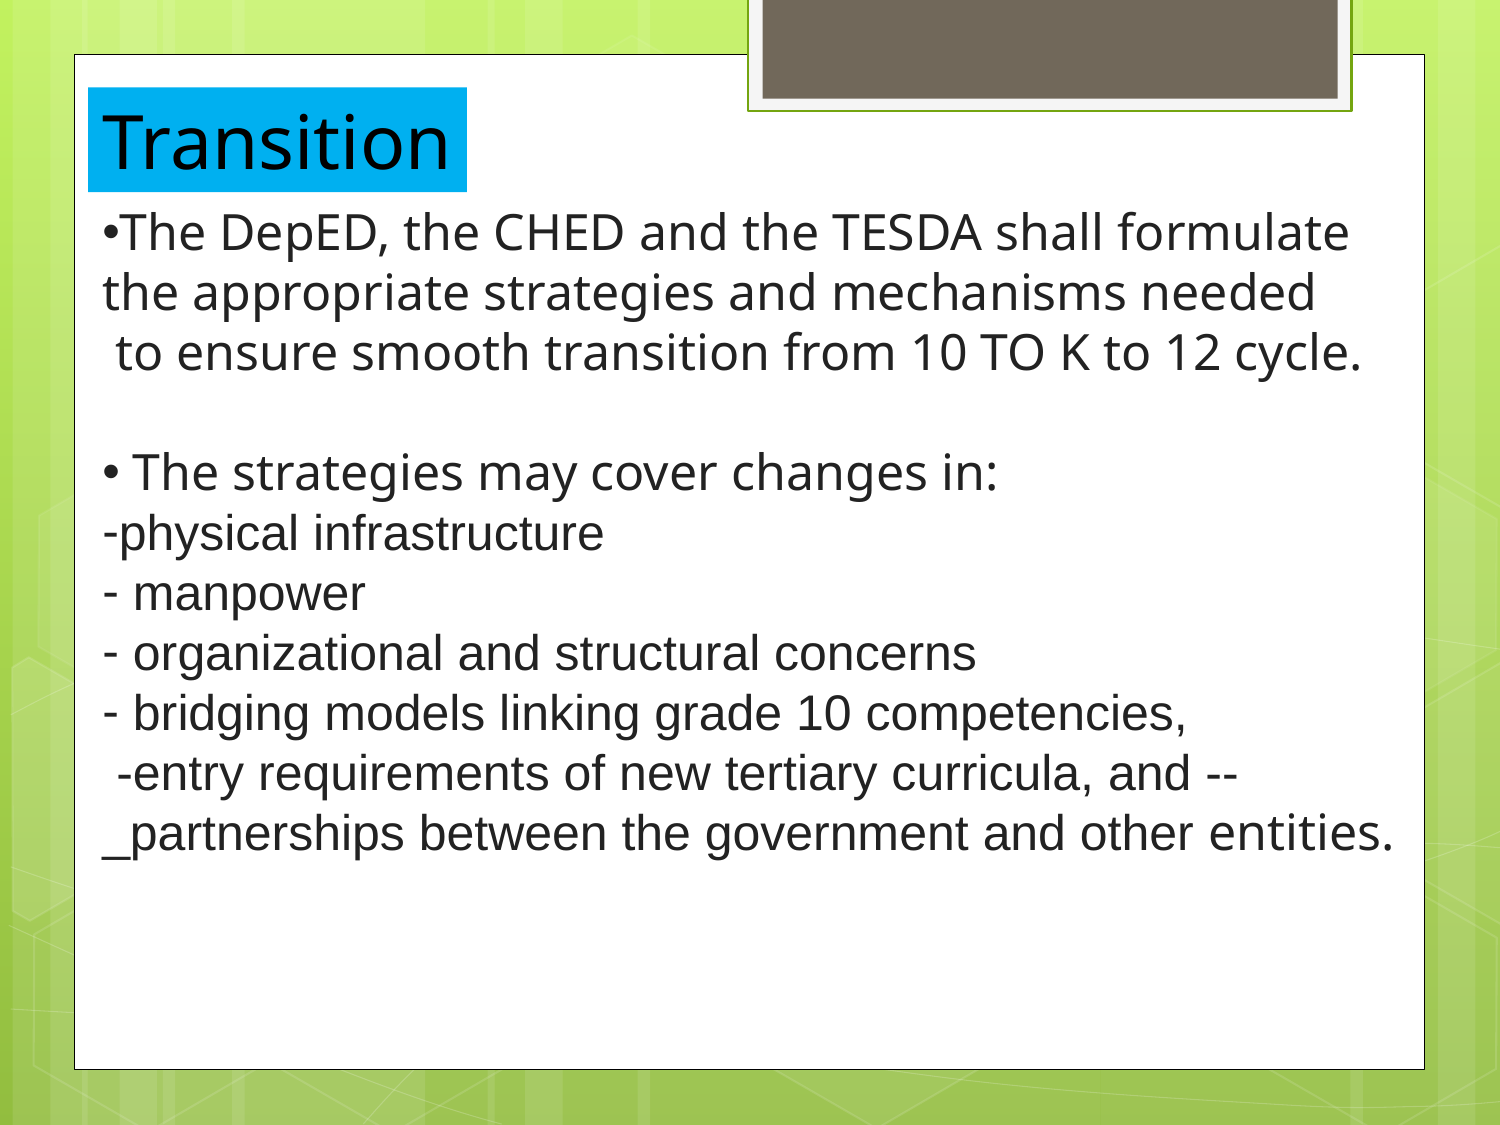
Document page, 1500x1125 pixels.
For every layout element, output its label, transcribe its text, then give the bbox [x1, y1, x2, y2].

text_box Transition [88, 87, 467, 193]
text_box The DepED, the CHED and the TESDA shall formulate the appropriate strategies and mechanisms needed to ensure smooth transition from 10 TO K to 12 cycle. The strategies may cover changes in: physical infrastructure manpower organizational and structural concerns bridging models linking grade 10 competencies, -entry requirements of new tertiary curricula, and --_partnerships between the government and other entities. [87, 193, 1450, 929]
